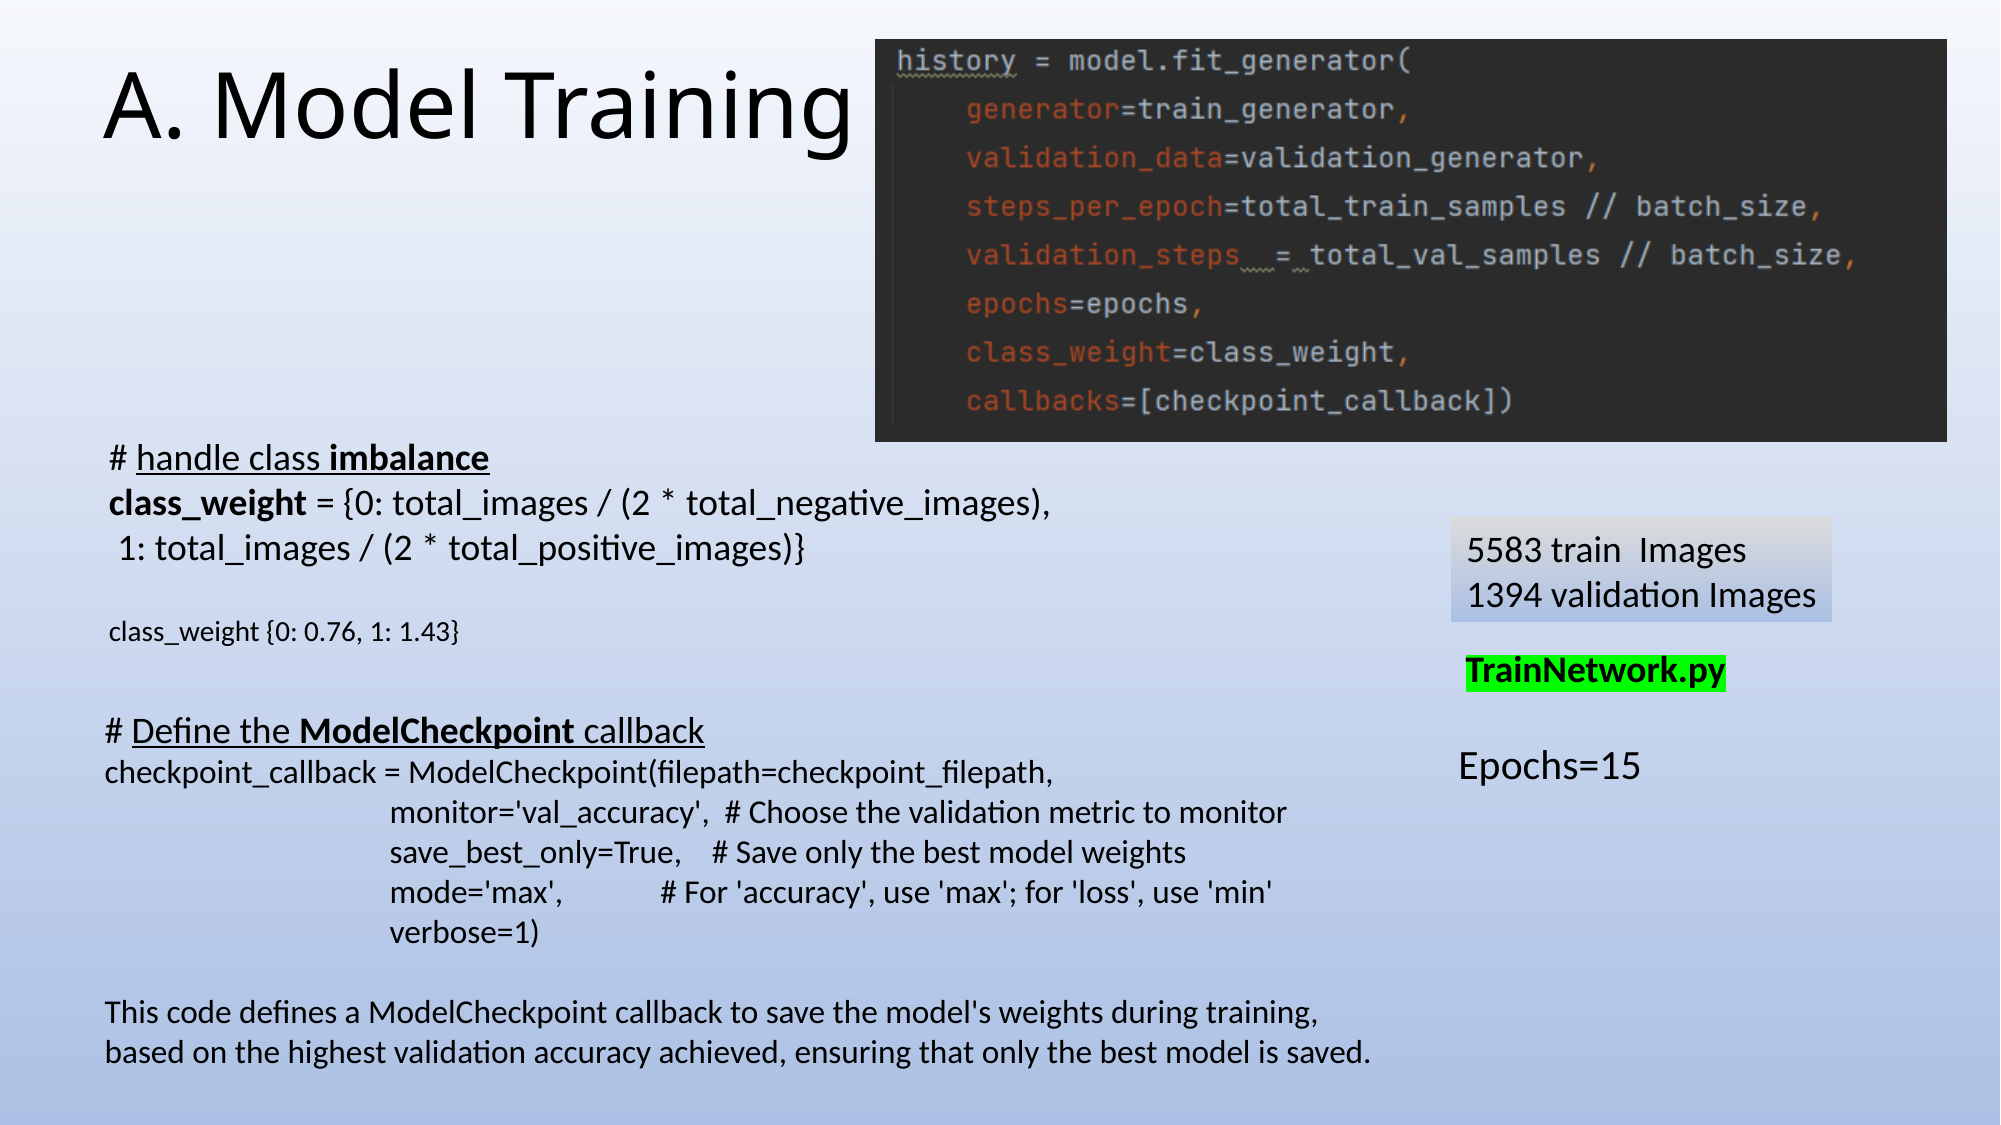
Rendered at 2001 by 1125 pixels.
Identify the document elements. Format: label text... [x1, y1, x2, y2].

list Epochs=15 [1443, 736, 2000, 824]
picture [875, 39, 1947, 442]
text_box # Define the ModelCheckpoint callback checkpoint_callback = ModelCheckpoint(filepath=checkpoint_filepath, monitor='val_accuracy', # Choose the validation metric to monitor save_best_only=True, # Save only the best model weights mode='max', # For 'accuracy', use 'max'; for 'loss', use 'min' verbose=1) This code defines a ModelCheckpoint callback to save the model's weights during training, based on the highest validation accuracy achieved, ensuring that only the best model is saved. [89, 698, 1389, 1078]
text_box 5583 train Images 1394 validation Images [1451, 517, 1832, 622]
text_box # handle class imbalance class_weight = {0: total_images / (2 * total_negative_images), 1: total_images / (2 * total_positive_images)} class_weight {0: 0.76, 1: 1.43} [93, 380, 1067, 655]
text_box TrainNetwork.py [1450, 637, 1741, 698]
title A. Model Training [88, 0, 1814, 218]
